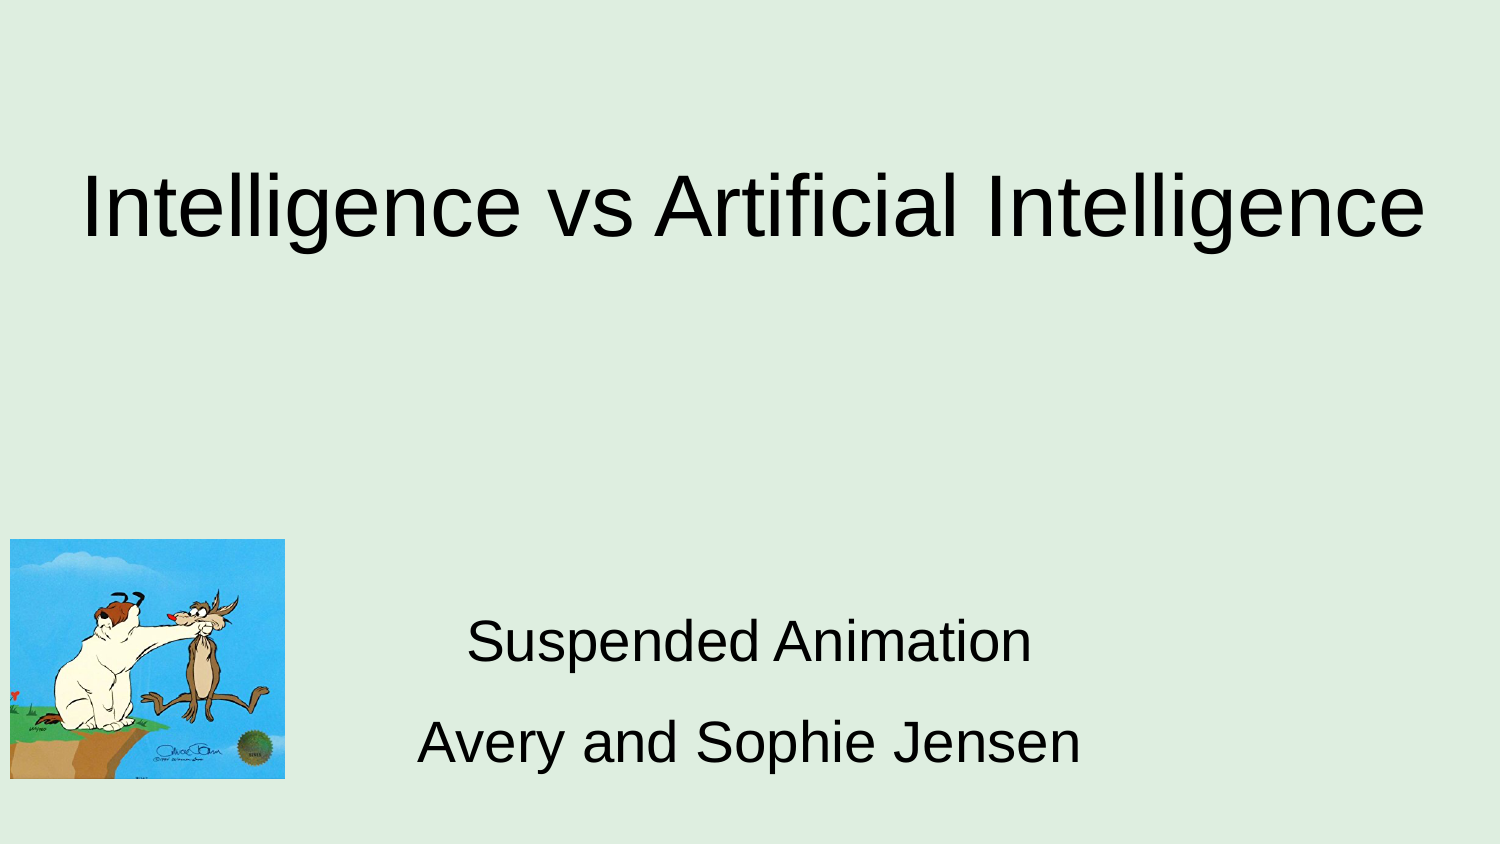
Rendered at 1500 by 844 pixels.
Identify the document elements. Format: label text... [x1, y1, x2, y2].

title Intelligence vs Artificial Intelligence [55, 0, 1454, 270]
picture [9, 538, 286, 779]
subtitle Avery and Sophie Jensen [51, 724, 1449, 825]
subtitle Suspended Animation [291, 593, 1449, 724]
